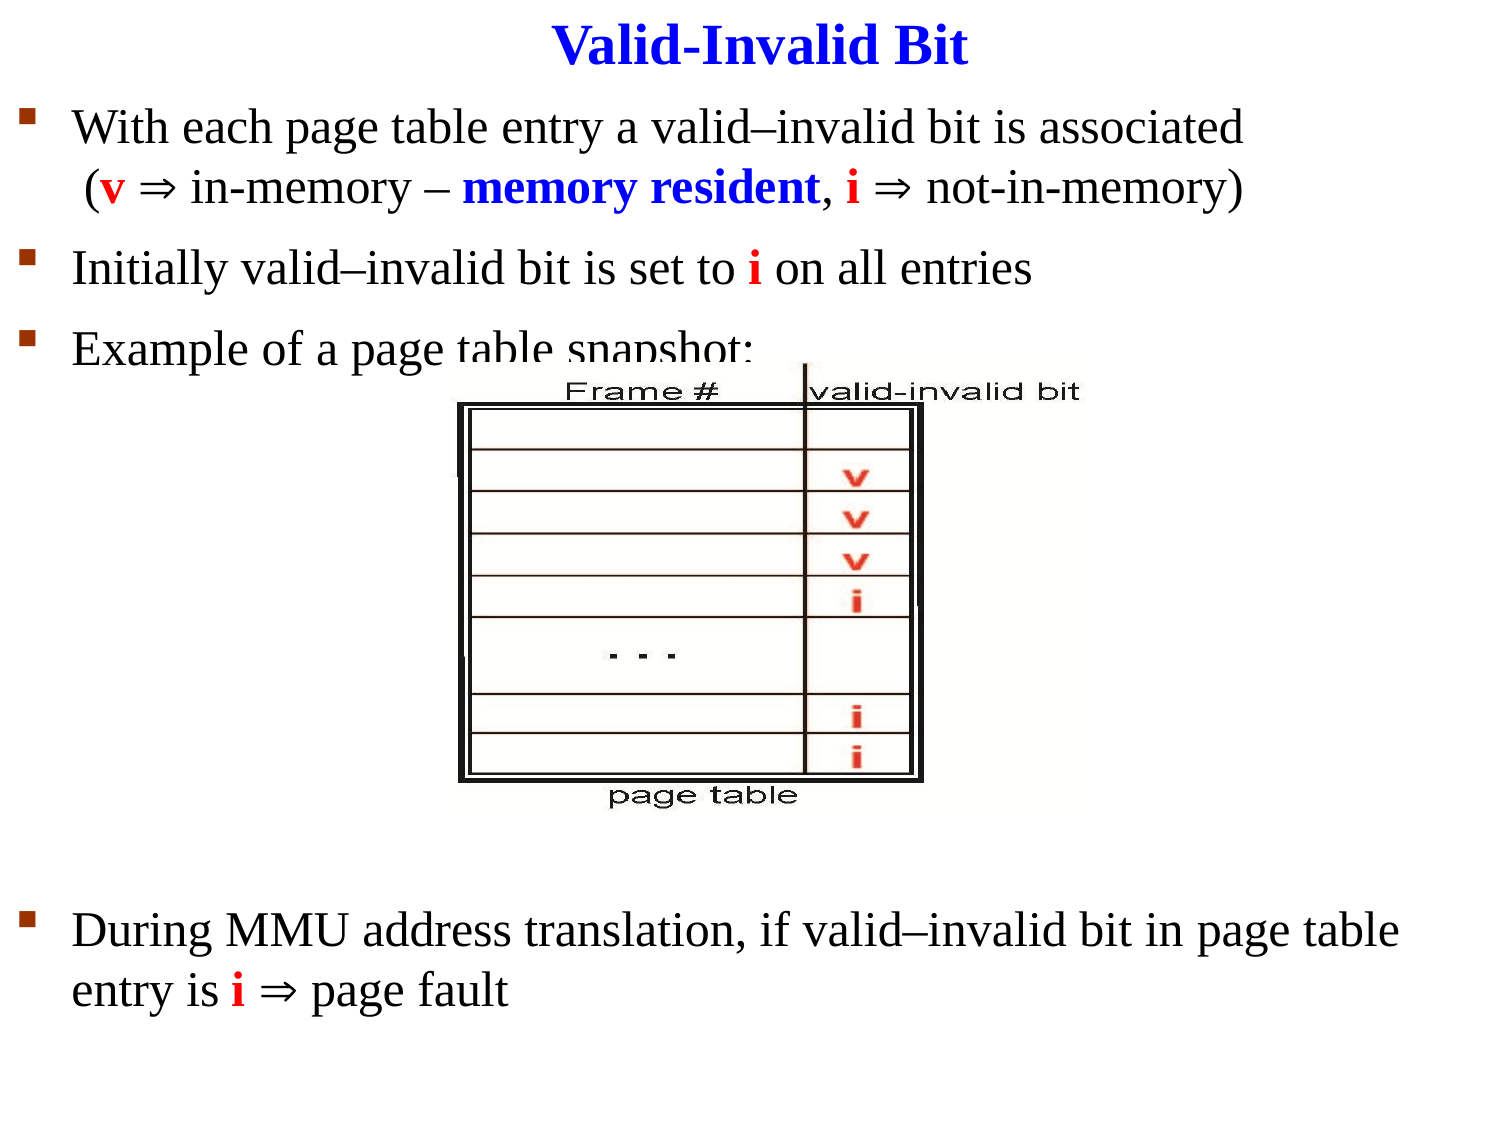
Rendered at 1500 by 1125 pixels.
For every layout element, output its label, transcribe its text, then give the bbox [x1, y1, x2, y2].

text_box During MMU address translation, if valid–invalid bit in page table entry is i  page fault [12, 894, 1403, 1017]
text_box [450, 362, 1088, 812]
title Valid-Invalid Bit [549, 3, 977, 91]
text_box With each page table entry a valid–invalid bit is associated (v  in-memory – memory resident, i  not-in-memory) Initially valid–invalid bit is set to i on all entries Example of a page table snapshot: [12, 91, 1255, 376]
